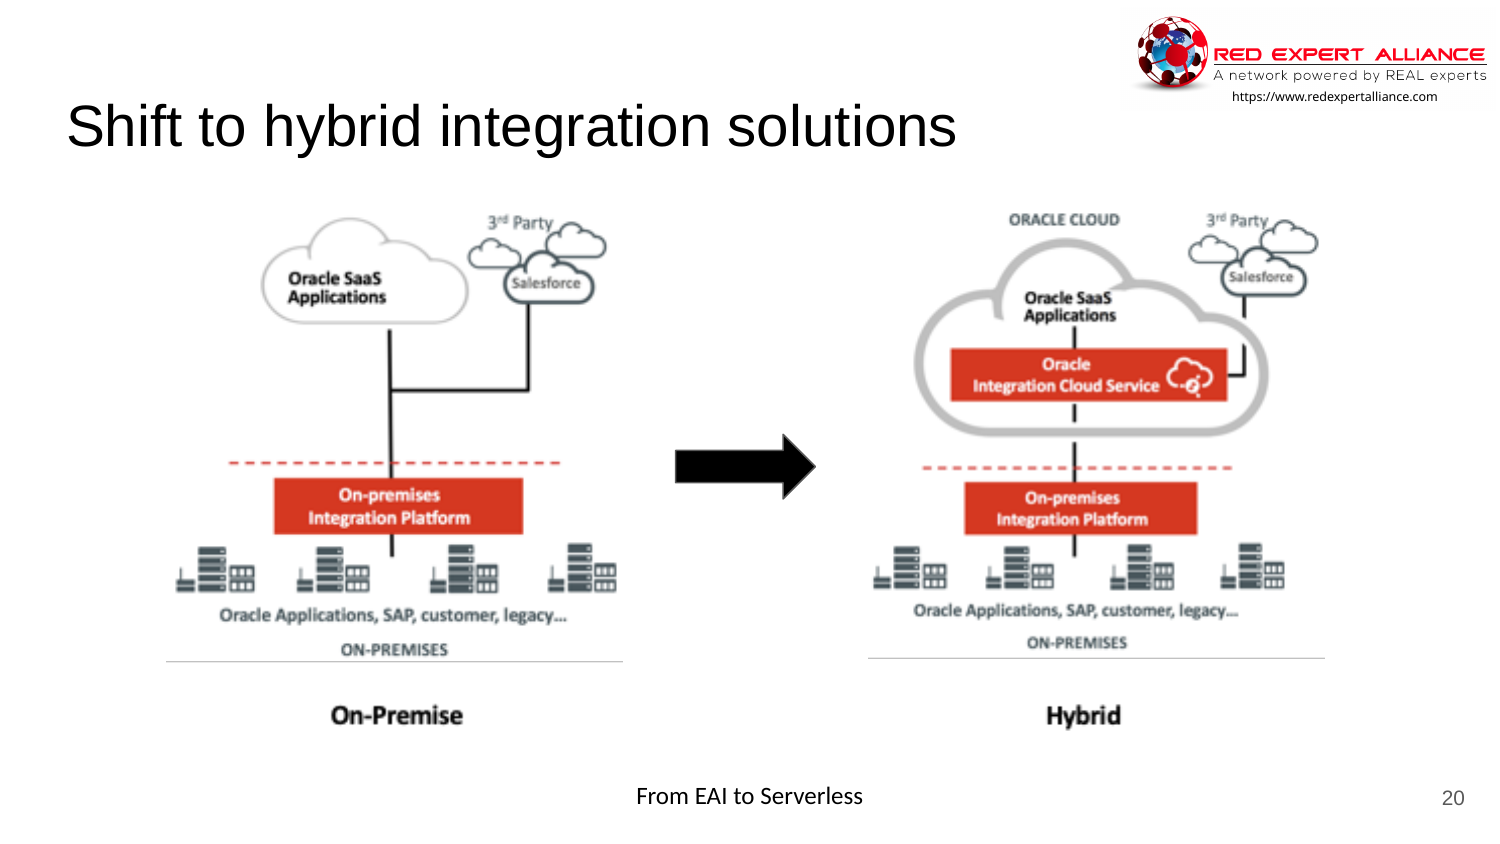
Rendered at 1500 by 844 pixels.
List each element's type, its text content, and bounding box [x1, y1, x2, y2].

picture [868, 204, 1325, 751]
text_box [675, 434, 816, 499]
title Shift to hybrid integration solutions [51, 72, 1449, 167]
picture [166, 204, 623, 752]
picture [1120, 7, 1496, 111]
slide_number ‹#› [1389, 764, 1480, 830]
